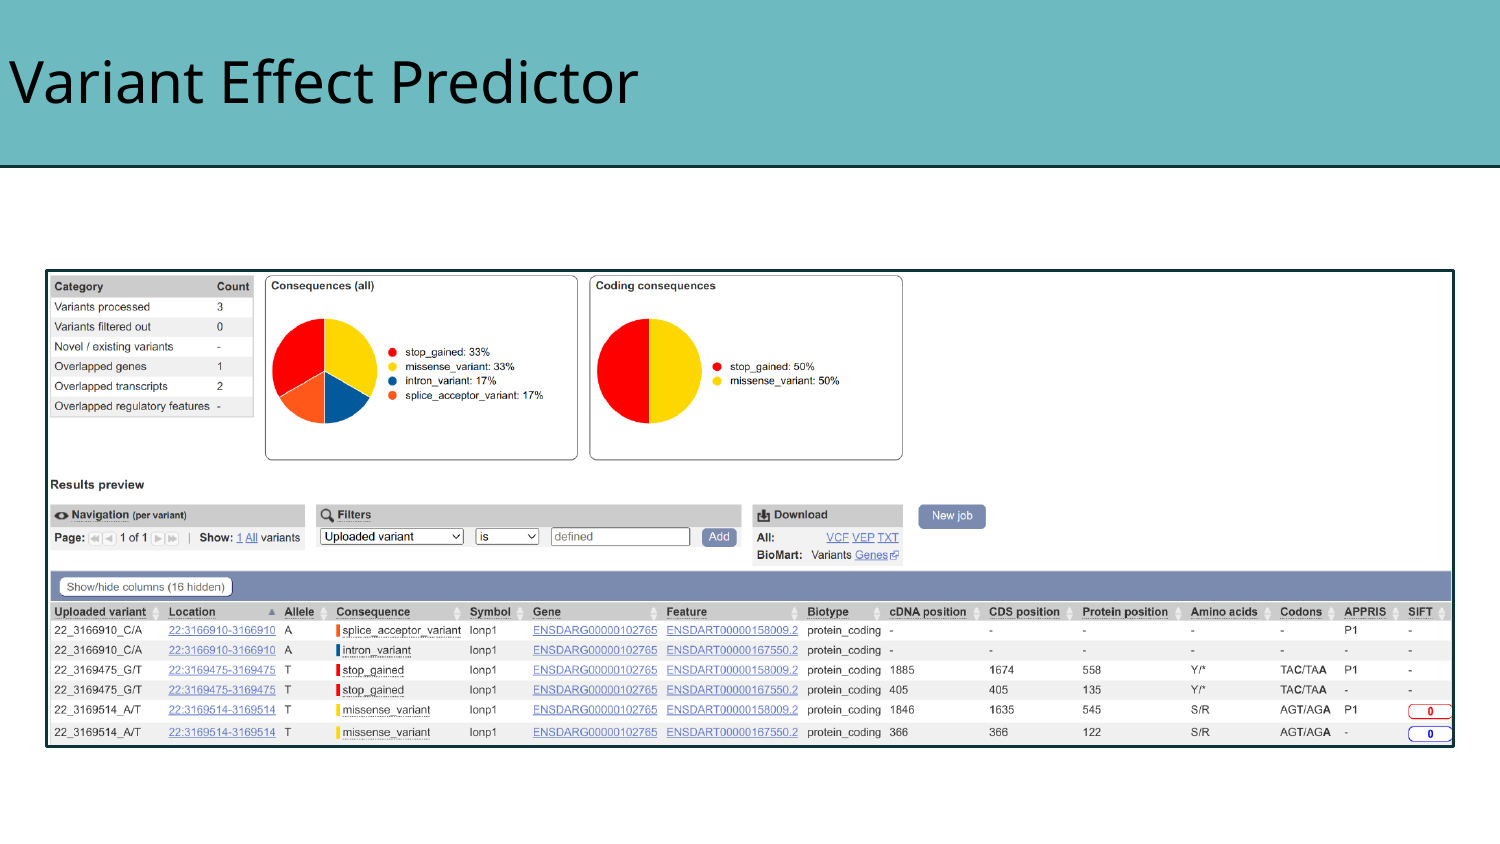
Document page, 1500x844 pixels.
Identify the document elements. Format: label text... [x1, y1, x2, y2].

title Variant Effect Predictor [0, 0, 1500, 168]
picture [47, 271, 1453, 746]
